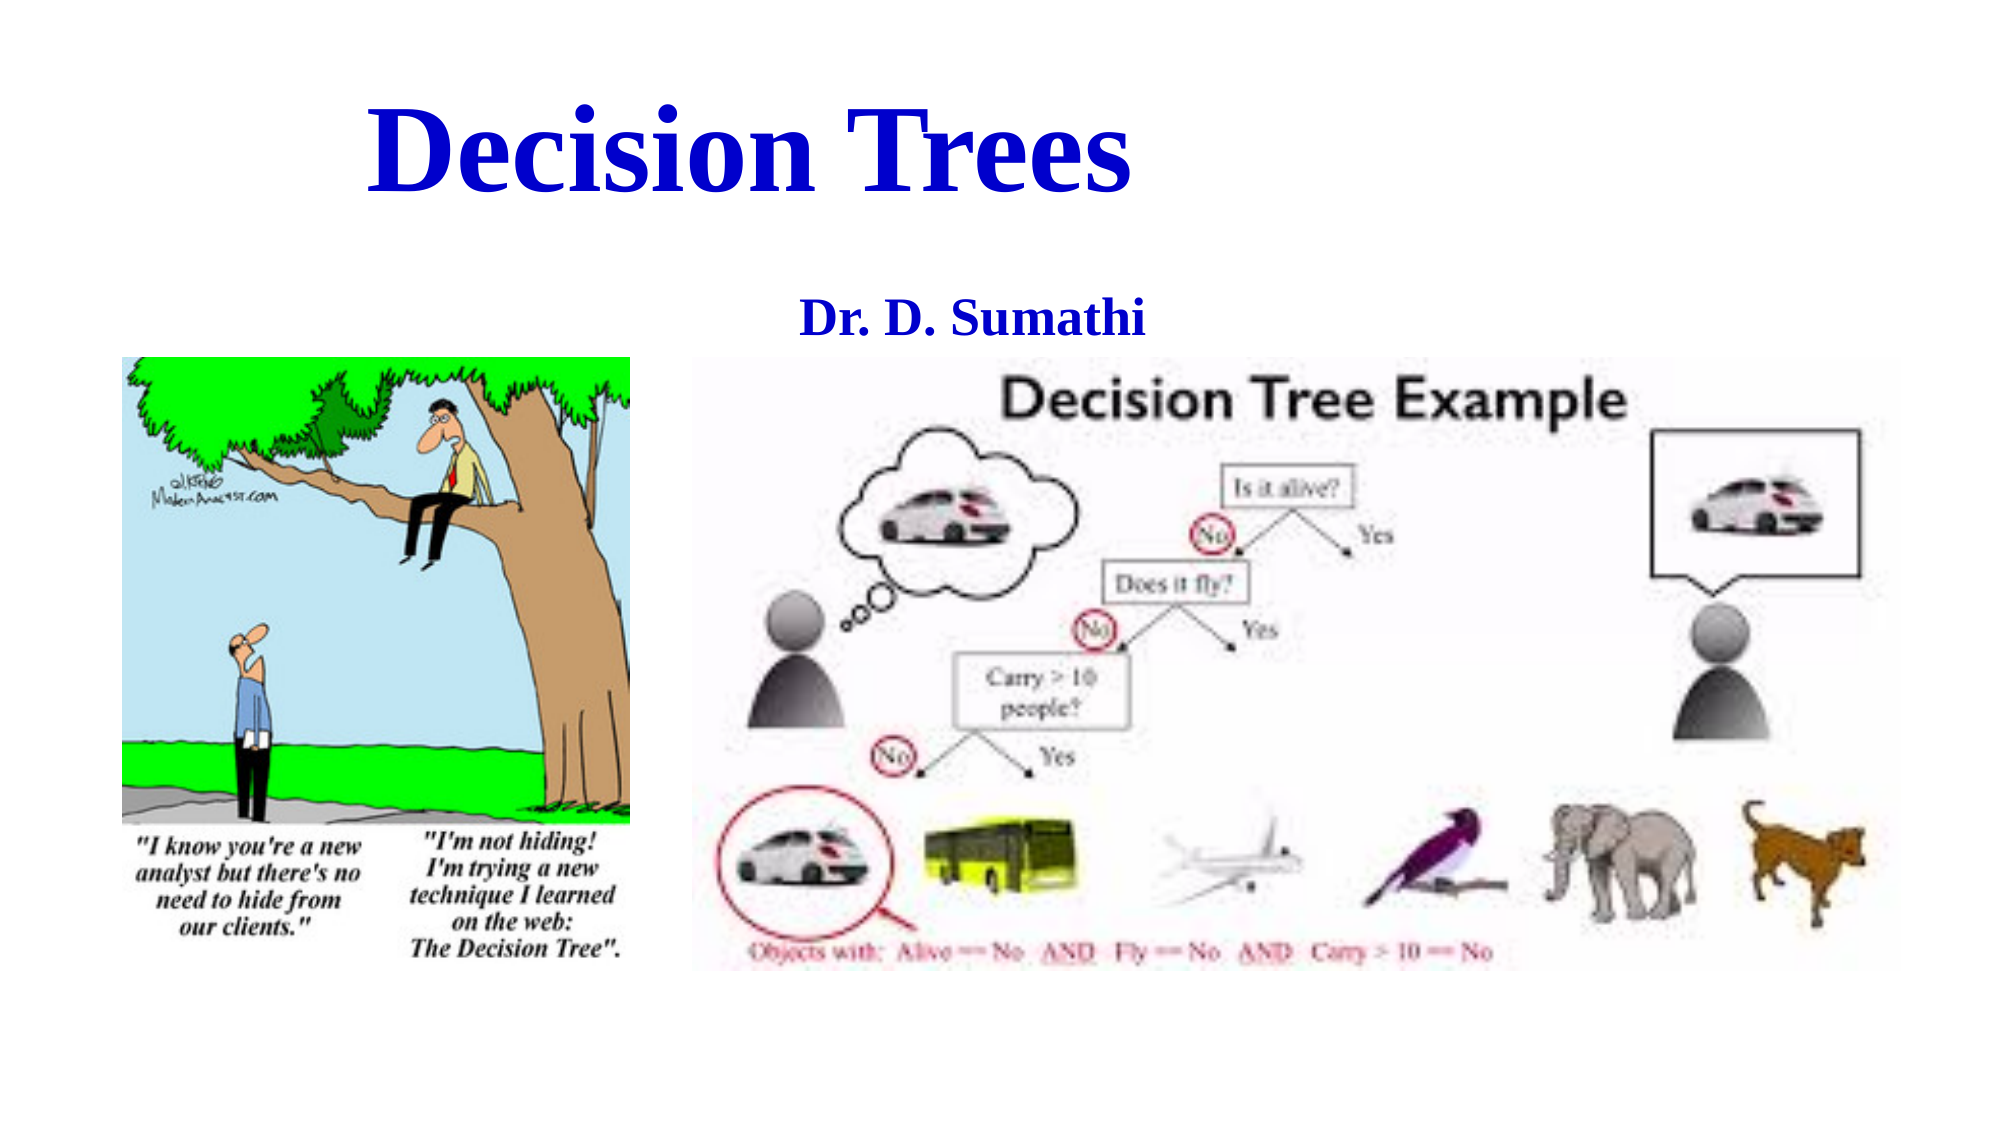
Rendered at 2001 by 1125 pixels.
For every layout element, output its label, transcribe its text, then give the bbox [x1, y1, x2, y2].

picture [692, 357, 1901, 971]
subtitle Dr. D. Sumathi [223, 281, 1724, 433]
picture [122, 357, 630, 966]
title Decision Trees [0, 45, 1500, 257]
